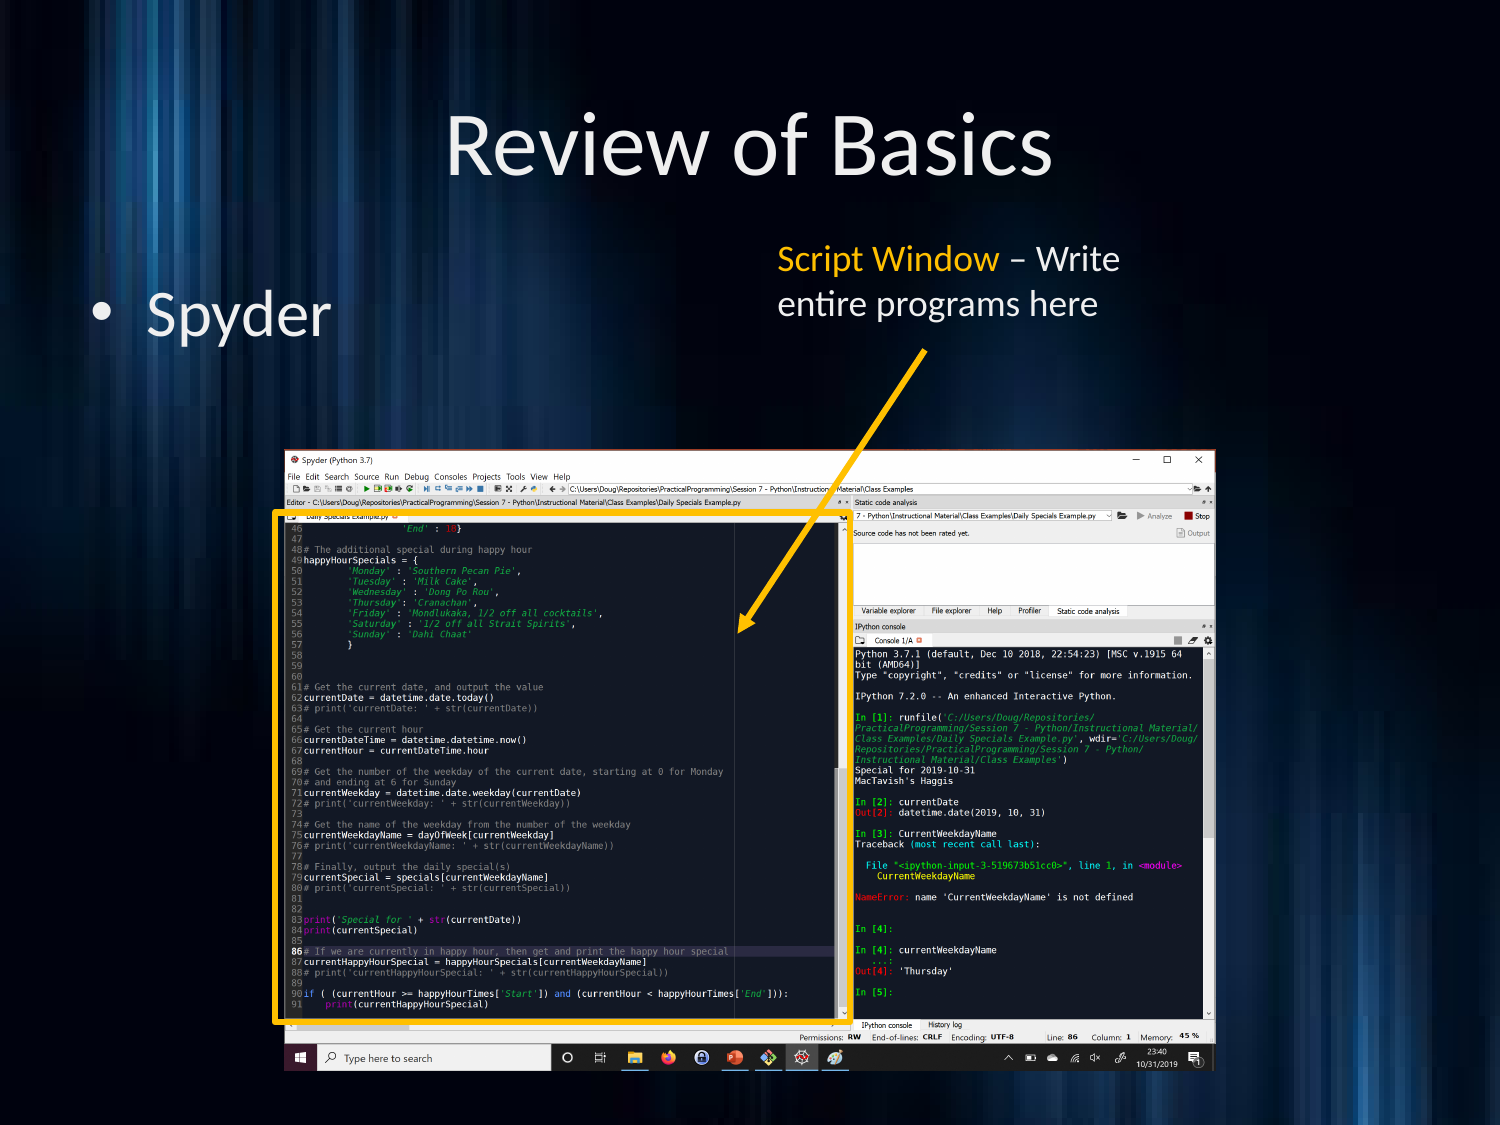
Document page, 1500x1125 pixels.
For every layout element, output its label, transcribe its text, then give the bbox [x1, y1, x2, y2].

text_box Script Window – Write entire programs here [762, 226, 1191, 332]
title Review of Basics [75, 45, 1425, 233]
picture [0, 0, 1500, 1125]
text_box [273, 510, 279, 1024]
list Spyder [75, 262, 1425, 1005]
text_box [737, 349, 926, 634]
